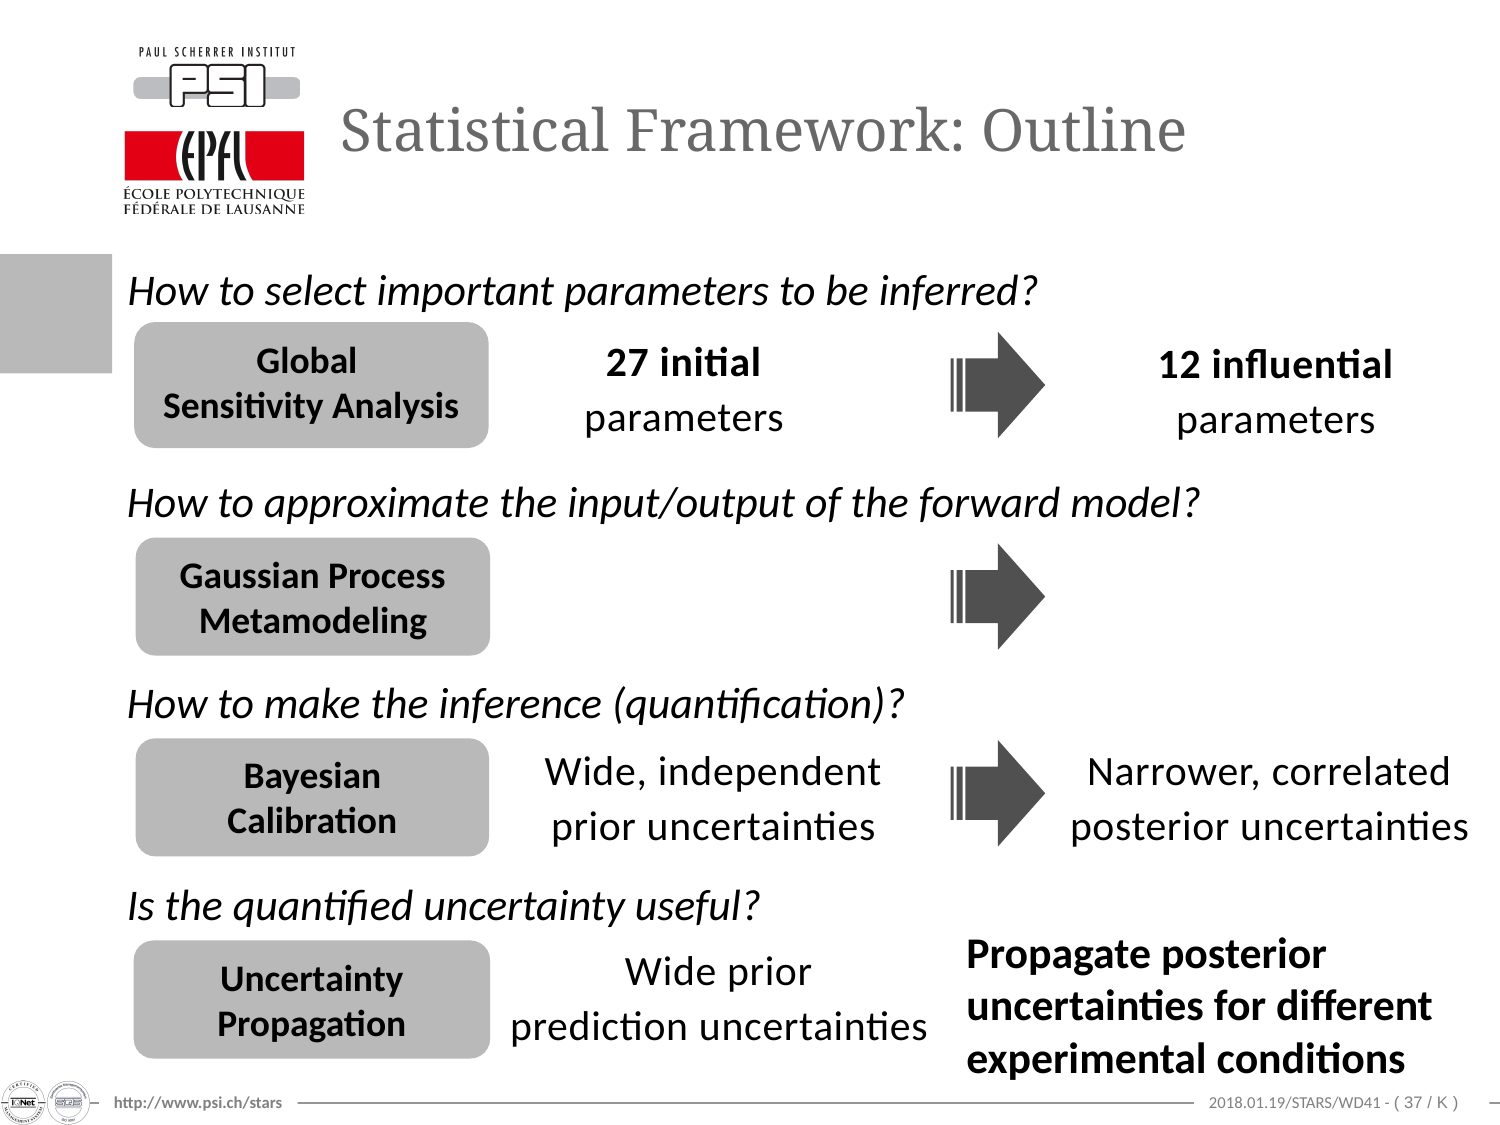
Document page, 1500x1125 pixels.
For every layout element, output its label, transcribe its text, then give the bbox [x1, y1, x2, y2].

text_box How to make the inference (quantification)? [112, 667, 1449, 735]
text_box [965, 331, 1046, 439]
text_box Wide, independent prior uncertainties [513, 730, 914, 857]
text_box Bayesian Calibration [135, 738, 490, 857]
text_box Global Sensitivity Analysis [134, 322, 489, 449]
text_box Propagate posterior uncertainties for different experimental conditions [951, 916, 1496, 1090]
text_box [965, 543, 1046, 650]
text_box [956, 570, 963, 624]
text_box Wide prior prediction uncertainties [513, 916, 925, 1071]
text_box [956, 358, 963, 412]
text_box How to approximate the input/output of the forward model? [112, 466, 1447, 534]
text_box [950, 570, 954, 624]
text_box Gaussian Process Metamodeling [135, 537, 491, 656]
text_box [950, 766, 954, 820]
text_box Narrower, correlated posterior uncertainties [1068, 730, 1471, 857]
text_box [950, 358, 954, 412]
text_box [956, 766, 963, 820]
text_box Uncertainty Propagation [133, 940, 491, 1059]
picture [0, 1080, 90, 1125]
text_box How to select important parameters to be inferred? [112, 253, 1448, 322]
text_box Is the quantified uncertainty useful? [112, 868, 1447, 937]
text_box [965, 740, 1046, 847]
title Statistical Framework: Outline [340, 47, 1459, 209]
text_box 12 influential parameters [1080, 322, 1471, 453]
text_box 27 initial parameters [513, 321, 855, 448]
